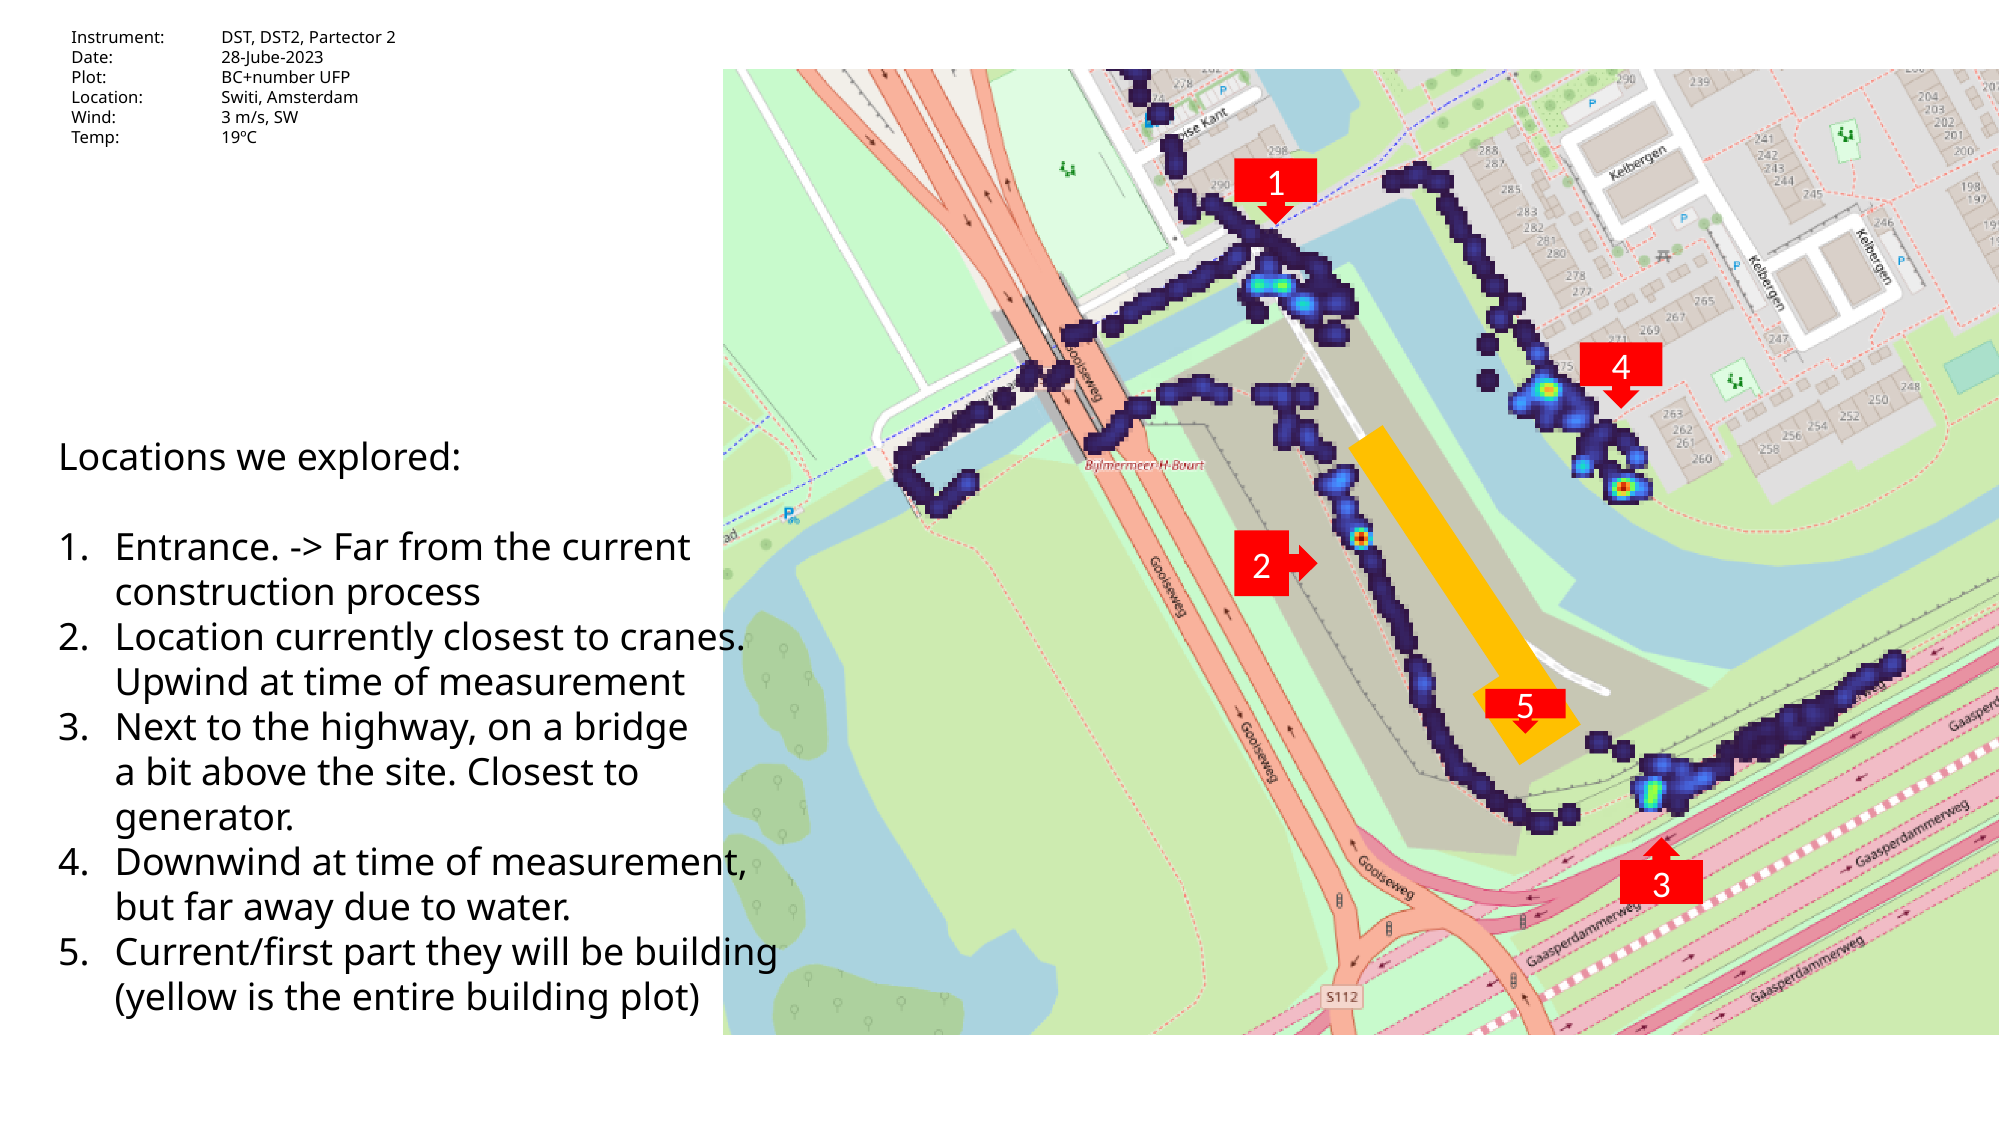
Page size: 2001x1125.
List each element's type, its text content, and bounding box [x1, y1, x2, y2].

text_box Instrument: DST, DST2, Partector 2 Date: 28-Jube-2023 Plot: BC+number UFP Location: Switi, Amsterdam Wind: 3 m/s, SW Temp: 19ºC [56, 19, 577, 175]
picture [723, 69, 1999, 1035]
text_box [1421, 413, 1564, 752]
text_box Locations we explored: Entrance. -> Far from the current construction process Location currently closest to cranes. Upwind at time of measurement Next to the highway, on a bridge a bit above the site. Closest to generator. Downwind at time of measurement, but far away due to water. Current/first part they will be building (yellow is the entire building plot) [43, 425, 1044, 1070]
